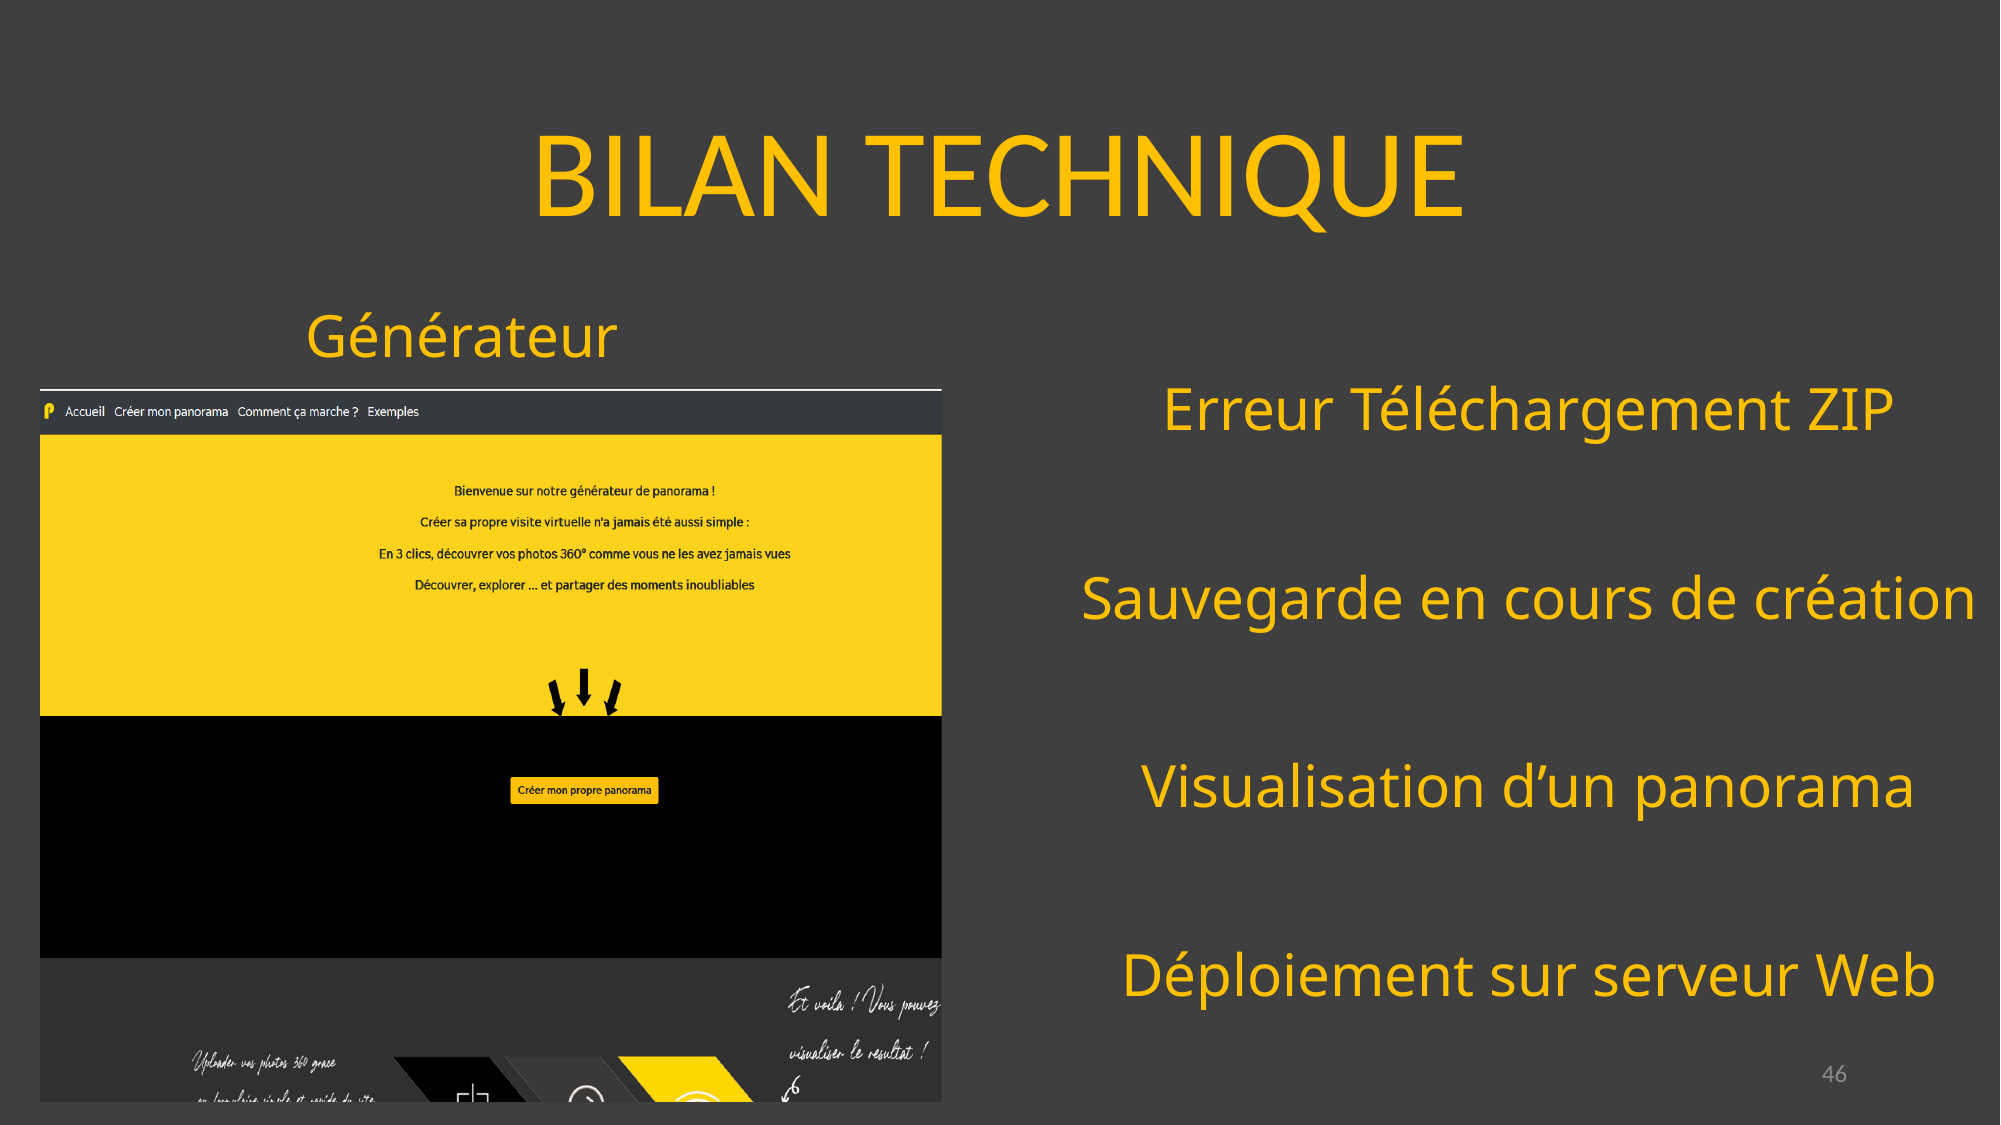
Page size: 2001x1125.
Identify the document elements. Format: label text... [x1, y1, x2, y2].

text_box Erreur Téléchargement ZIP Sauvegarde en cours de création Visualisation d’un panorama Déploiement sur serveur Web [1058, 338, 2000, 1051]
slide_number 46 [1412, 1051, 1863, 1103]
title BILAN TECHNIQUE [117, 52, 1883, 251]
picture [40, 389, 942, 1102]
text_box Générateur [40, 239, 884, 389]
